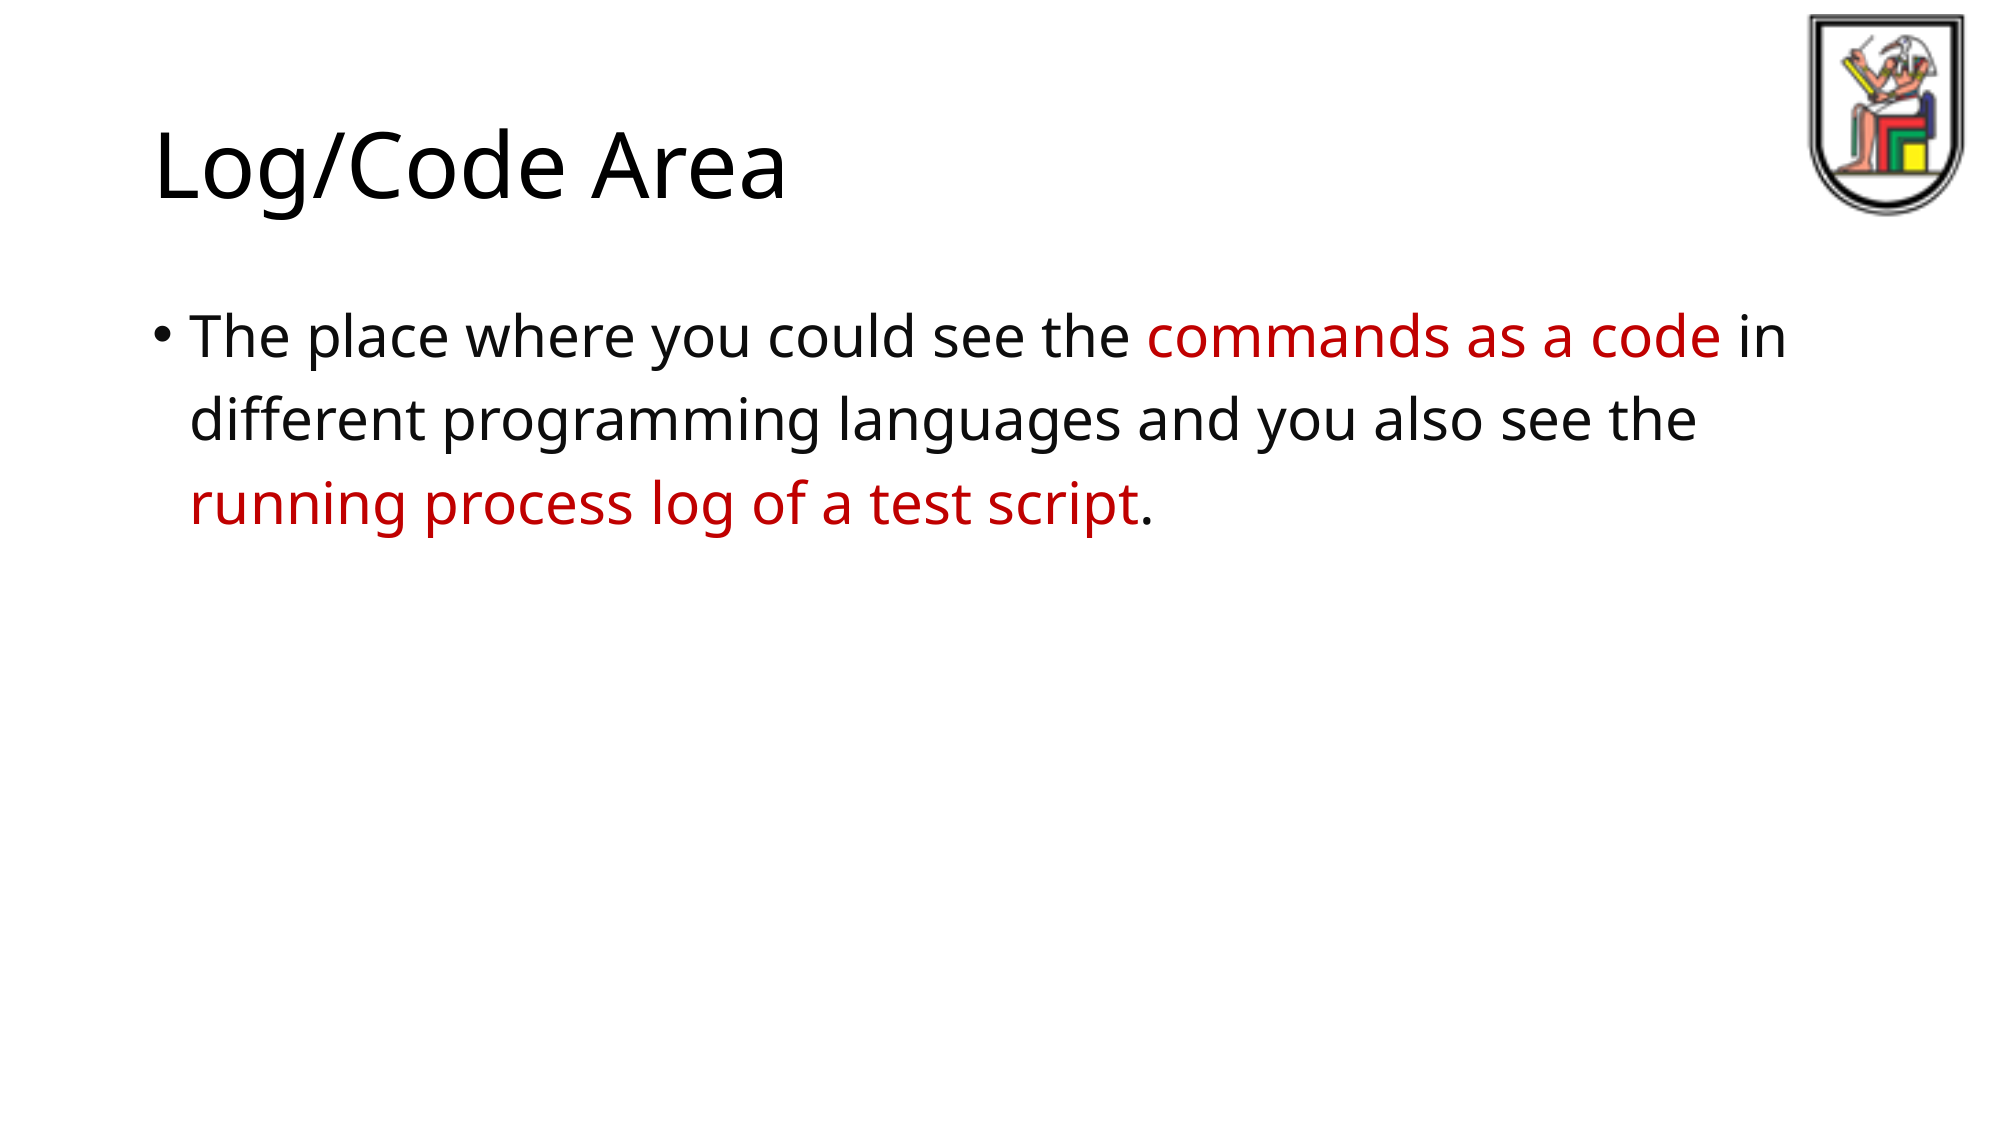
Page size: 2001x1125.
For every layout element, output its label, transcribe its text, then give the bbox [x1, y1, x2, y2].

picture [1800, 14, 1973, 240]
title Log/Code Area [137, 59, 1863, 277]
list The place where you could see the commands as a code in different programming languages and you also see the running process log of a test script. [137, 277, 1863, 1125]
